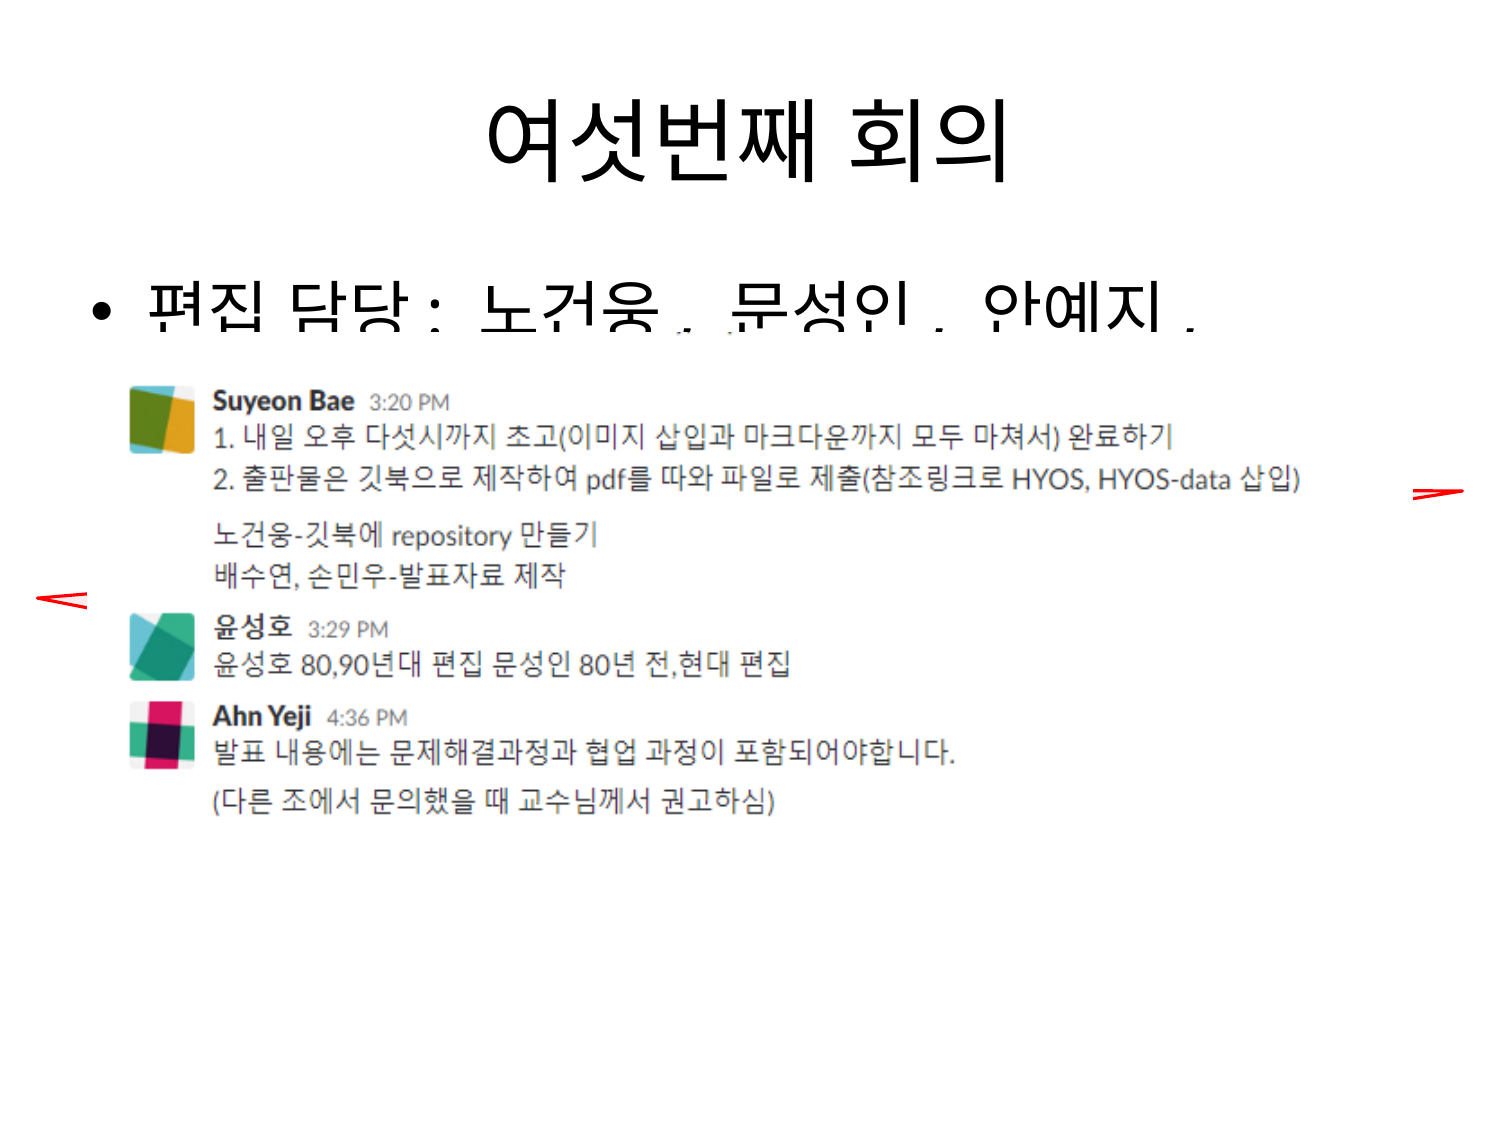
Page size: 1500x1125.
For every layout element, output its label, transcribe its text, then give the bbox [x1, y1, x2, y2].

text_box 깃북 사용 결정! [35, 592, 81, 609]
text_box 깃북 사용 결정! [1417, 489, 1465, 500]
list 편집 담당: 노건웅, 문성인, 안예지, 윤성호 발표 담당: 배수연, 손민우 [75, 262, 1425, 593]
picture [87, 331, 1413, 853]
list 편집 담당: 노건웅, 문성인, 안예지, 윤성호 발표 담당: 배수연, 손민우 [75, 499, 1425, 1005]
title 여섯번째 회의 [75, 45, 1425, 233]
